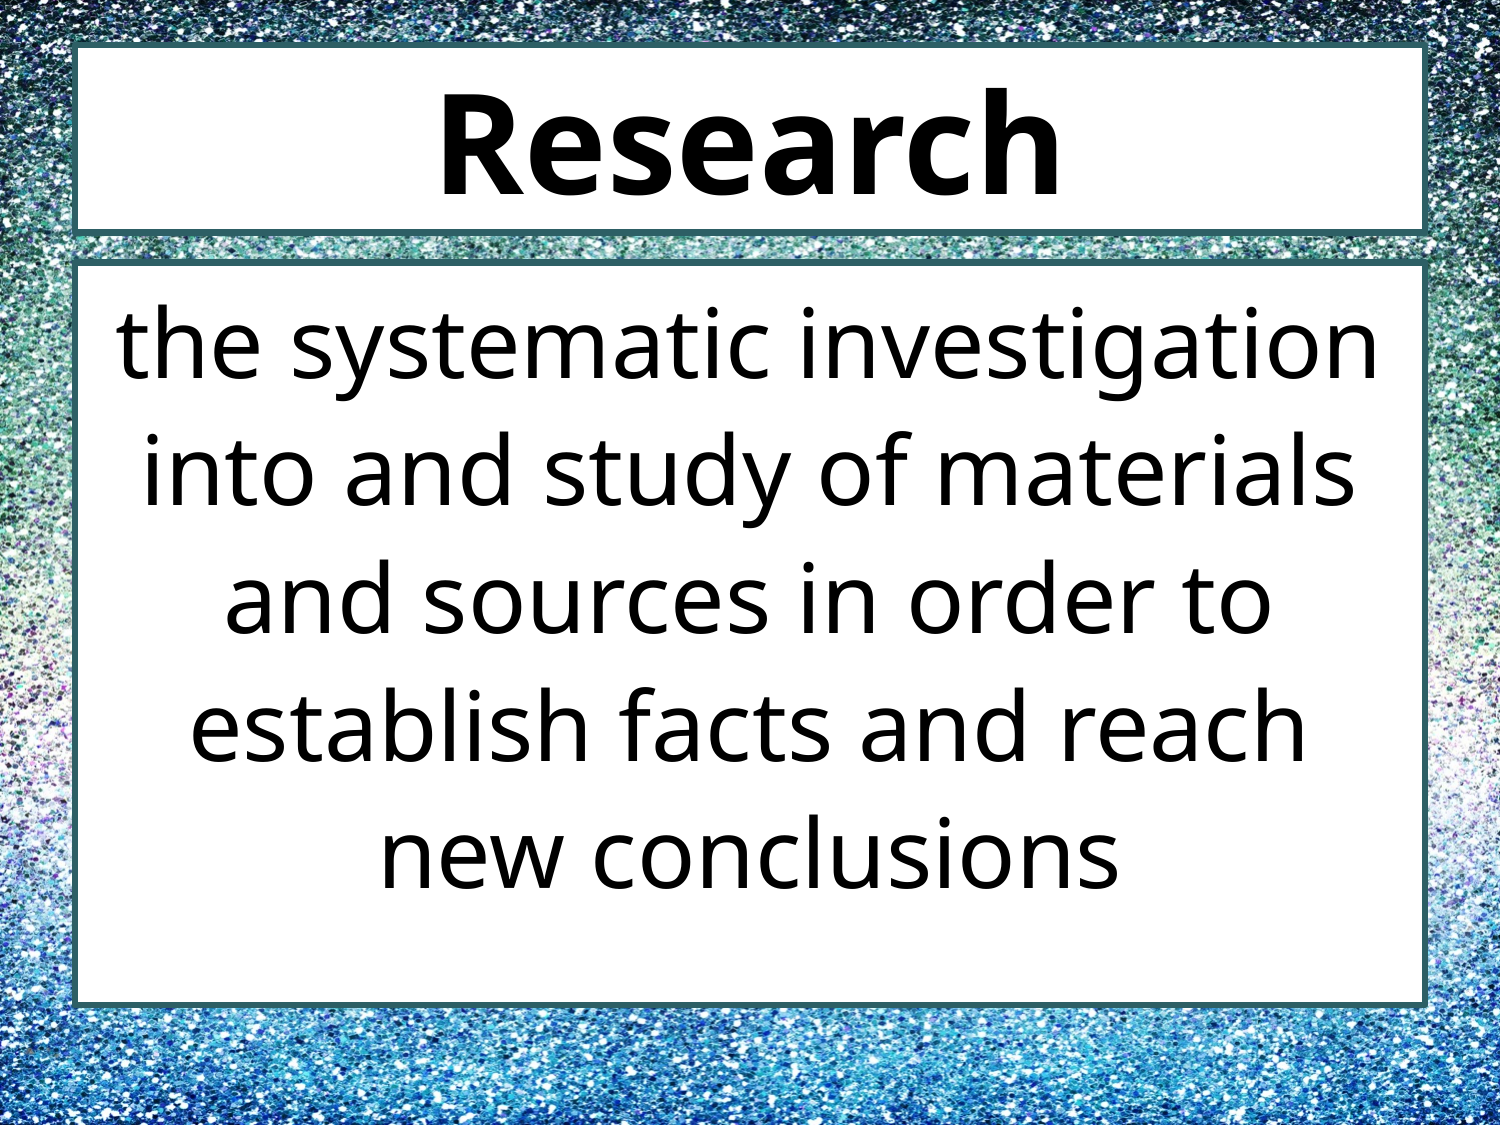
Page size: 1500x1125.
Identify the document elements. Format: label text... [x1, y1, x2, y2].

list the systematic investigation into and study of materials and sources in order to establish facts and reach new conclusions [72, 259, 1428, 1008]
title Research [72, 42, 1428, 236]
picture [0, 0, 1500, 1125]
